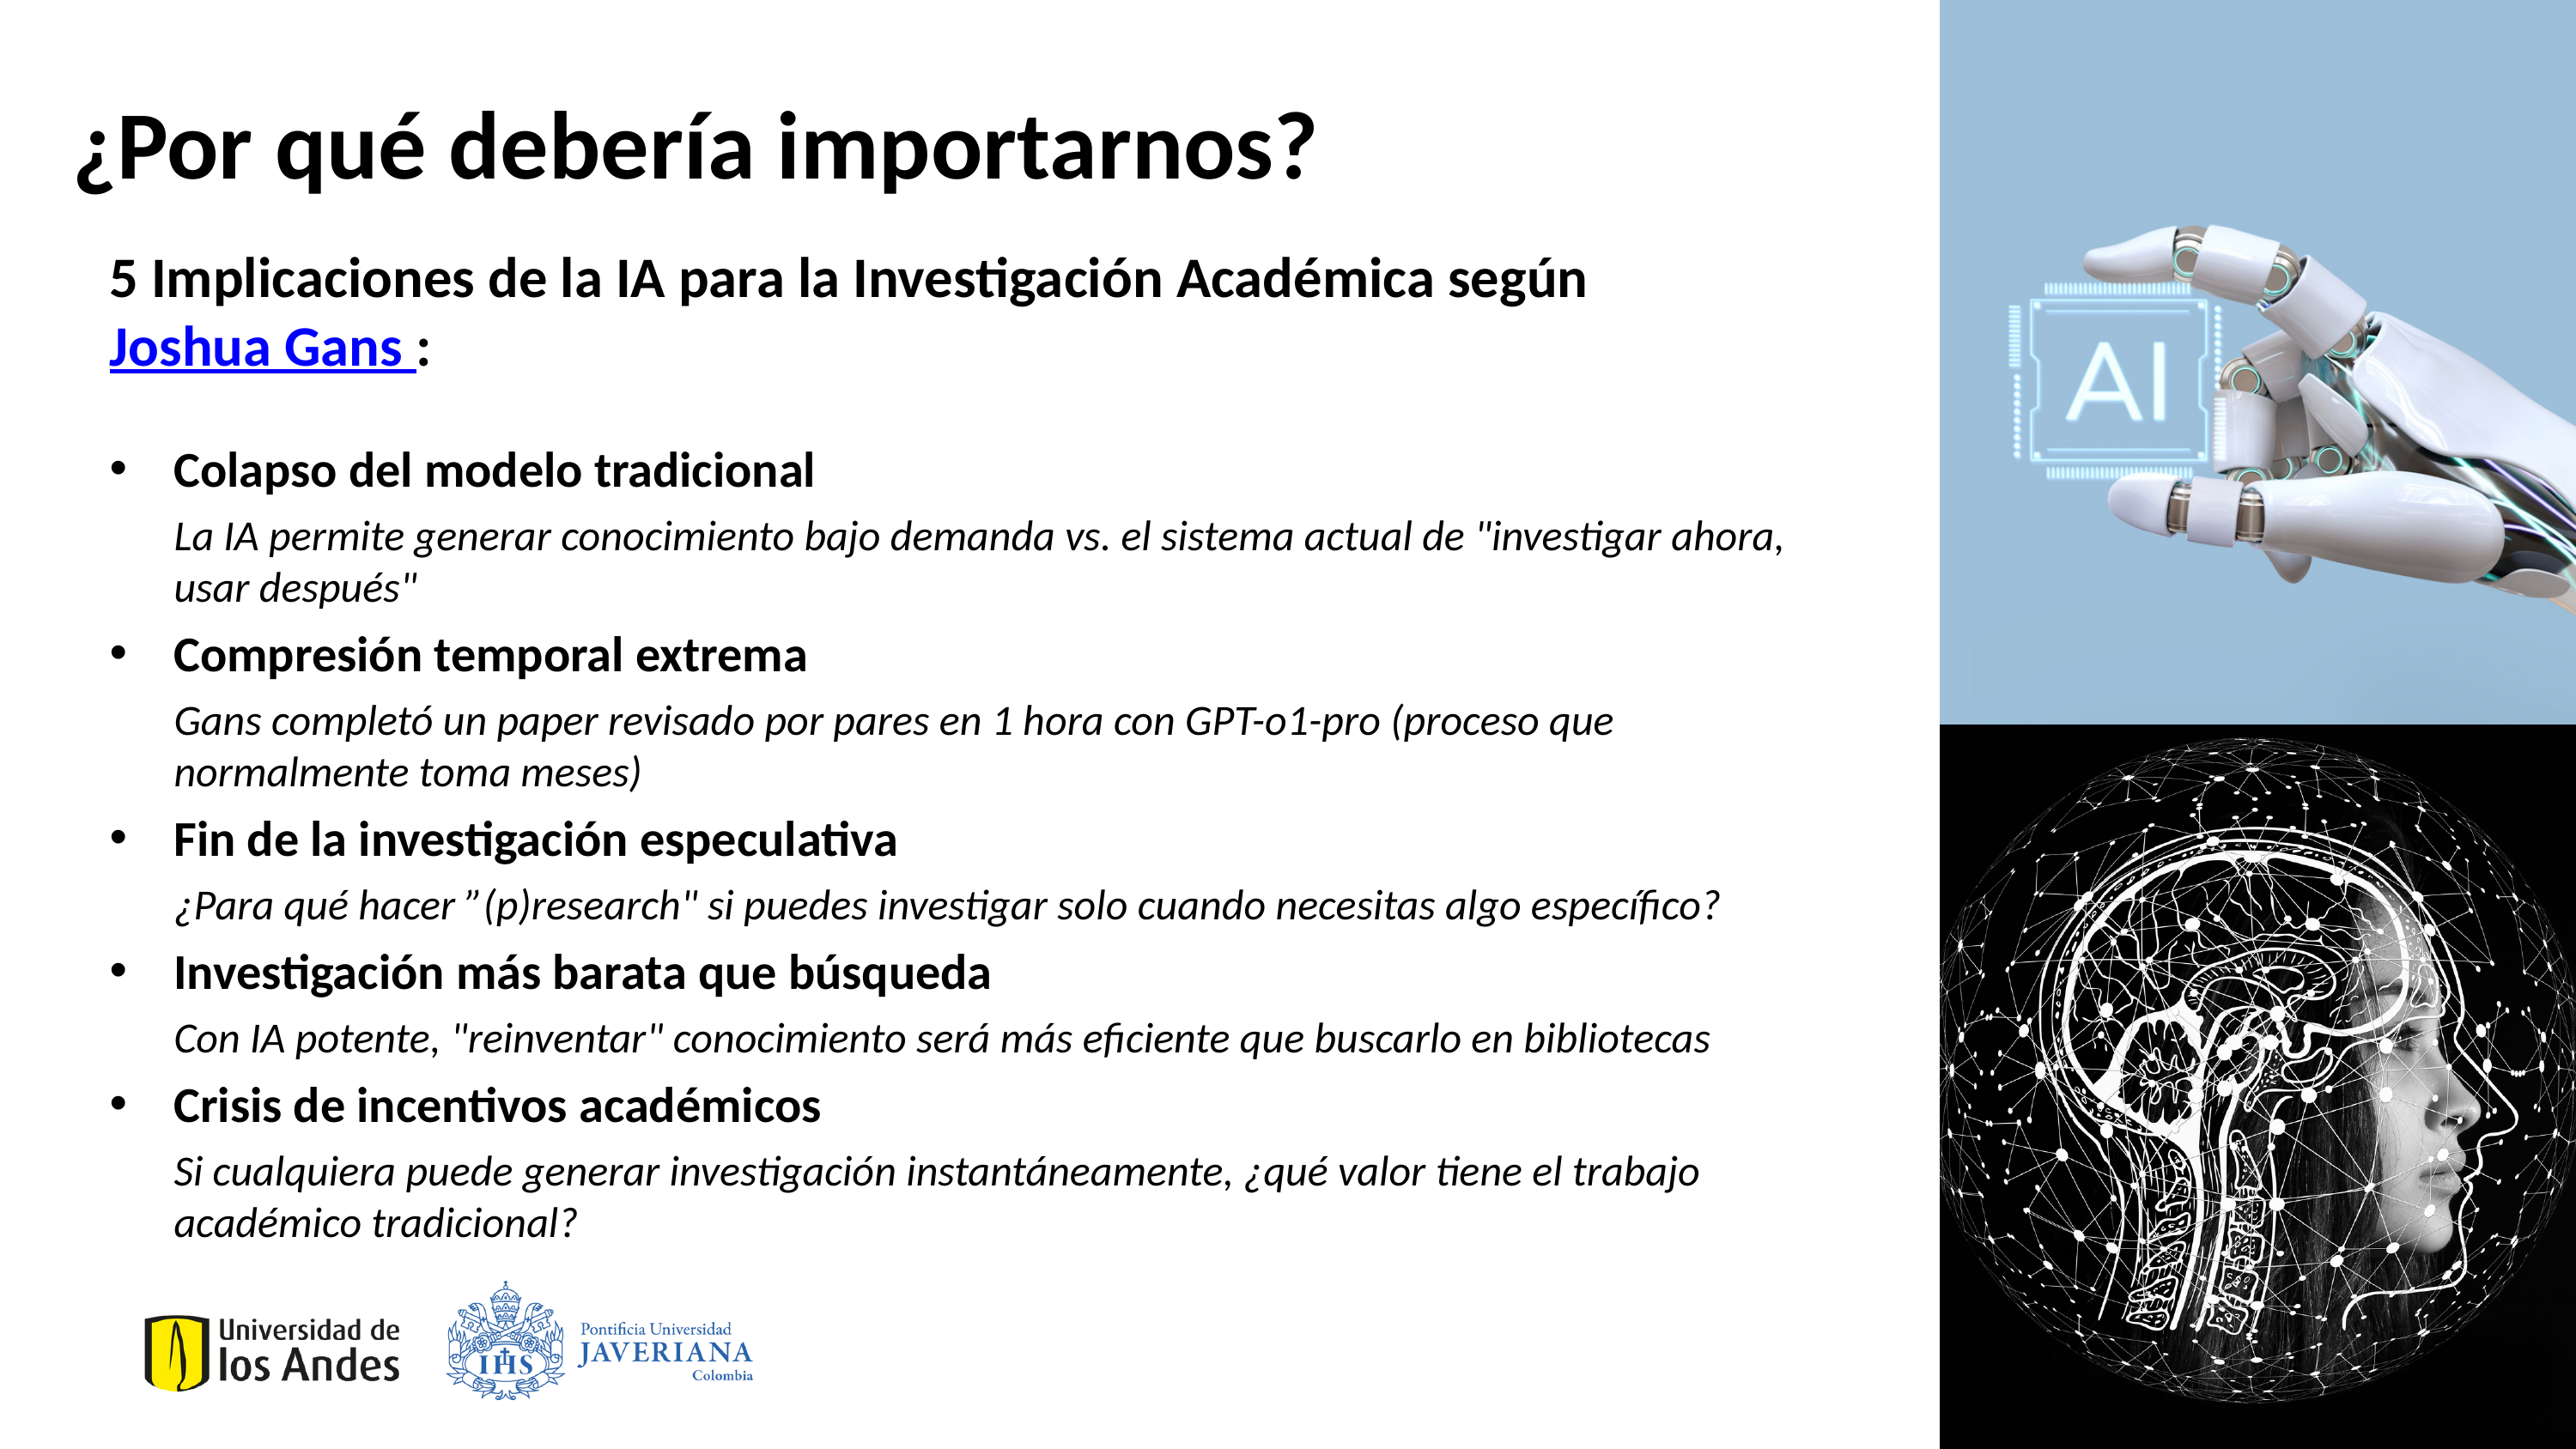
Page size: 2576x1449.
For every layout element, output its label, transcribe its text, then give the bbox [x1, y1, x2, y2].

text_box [144, 1257, 776, 1423]
text_box ¿Por qué debería importarnos? [72, 83, 2160, 199]
text_box [1940, 0, 2576, 724]
text_box [1940, 724, 2576, 1449]
text_box 5 Implicaciones de la IA para la Investigación Académica según Joshua Gans : Colapso del modelo tradicional La IA permite generar conocimiento bajo demanda vs. el sistema actual de "investigar ahora, usar después" Compresión temporal extrema Gans completó un paper revisado por pares en 1 hora con GPT-o1-pro (proceso que normalmente toma meses) Fin de la investigación especulativa ¿Para qué hacer ”(p)research" si puedes investigar solo cuando necesitas algo específico? Investigación más barata que búsqueda Con IA potente, "reinventar" conocimiento será más eficiente que buscarlo en bibliotecas Crisis de incentivos académicos Si cualquiera puede generar investigación instantáneamente, ¿qué valor tiene el trabajo académico tradicional? [96, 233, 1872, 1253]
